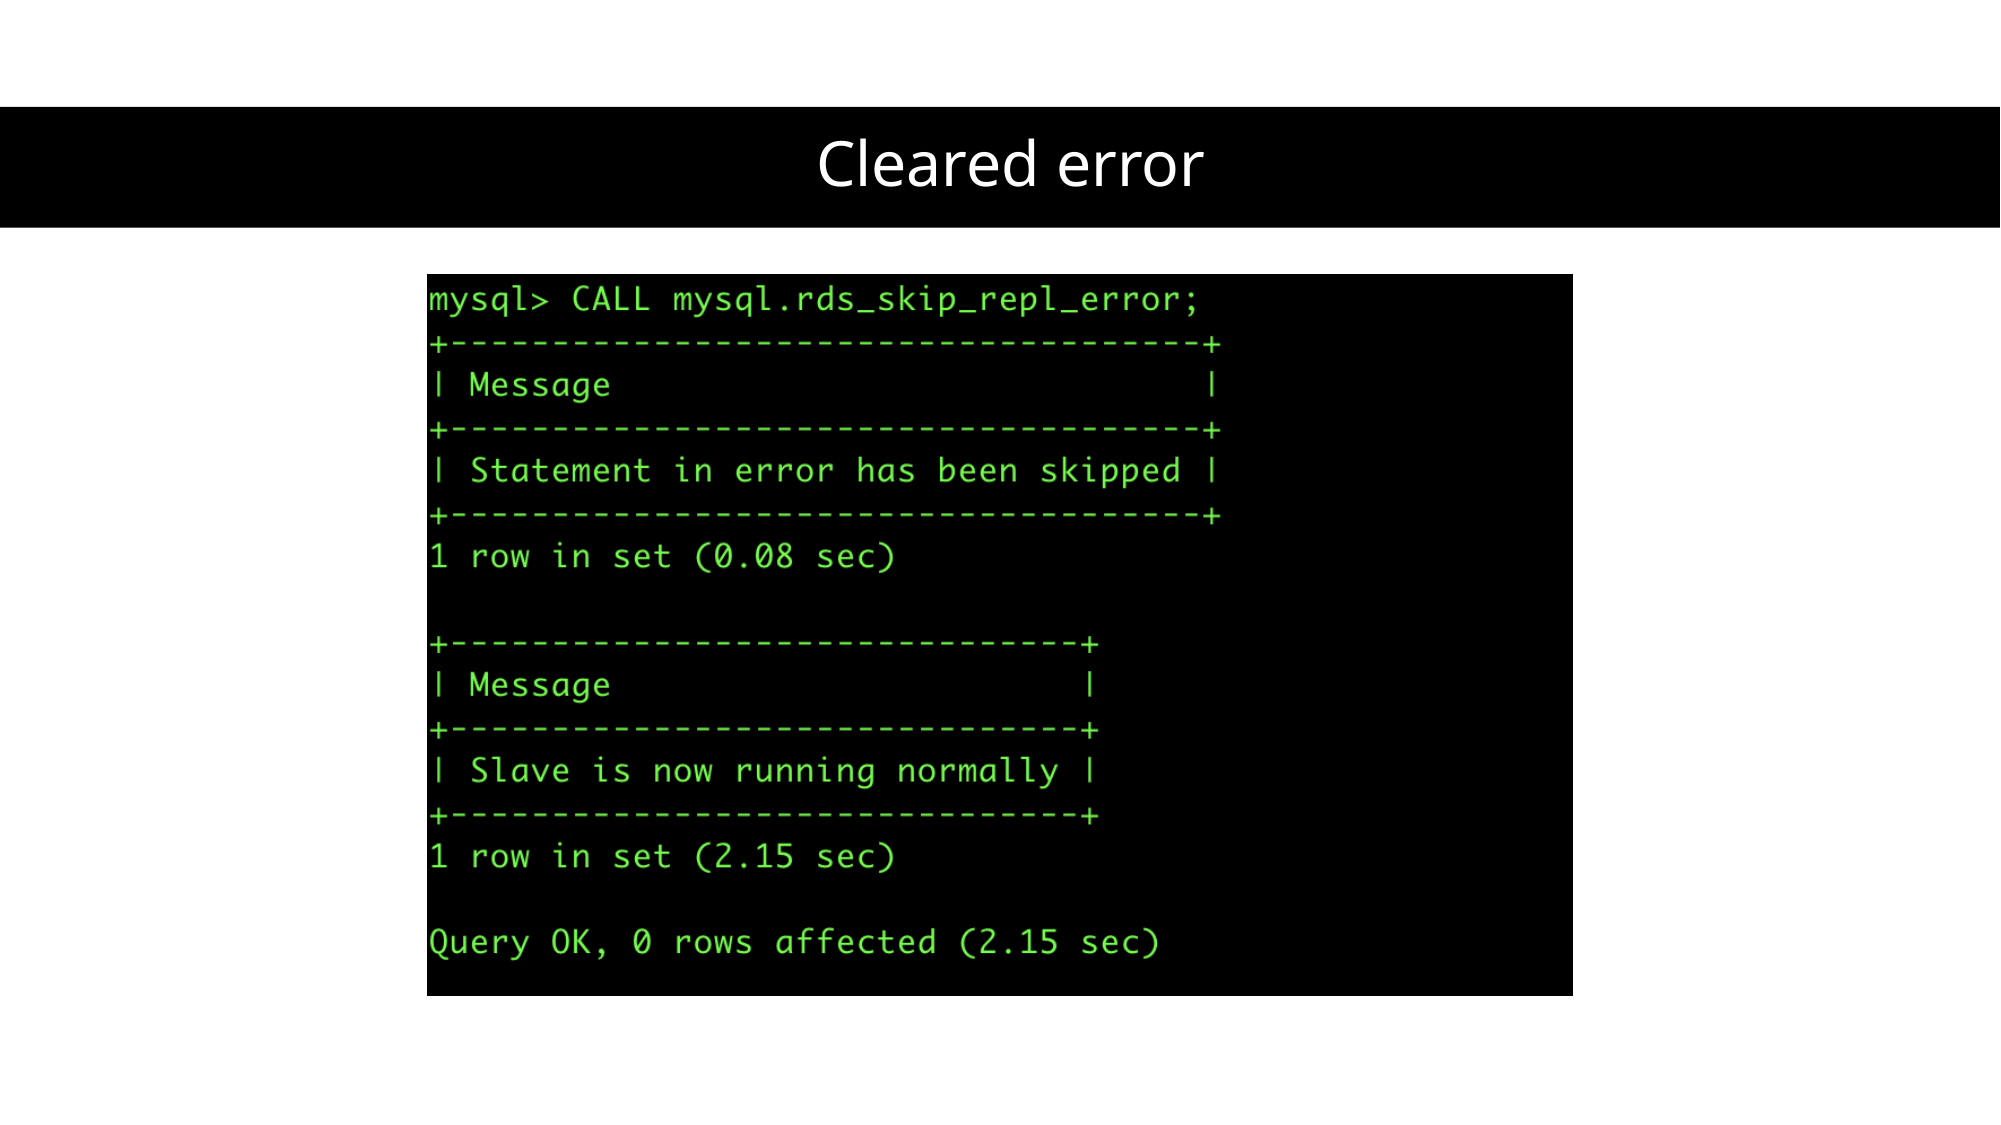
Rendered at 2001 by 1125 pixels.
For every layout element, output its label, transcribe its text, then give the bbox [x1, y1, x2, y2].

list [427, 274, 1573, 996]
title Cleared error [91, 105, 1931, 228]
text_box [0, 106, 2000, 229]
